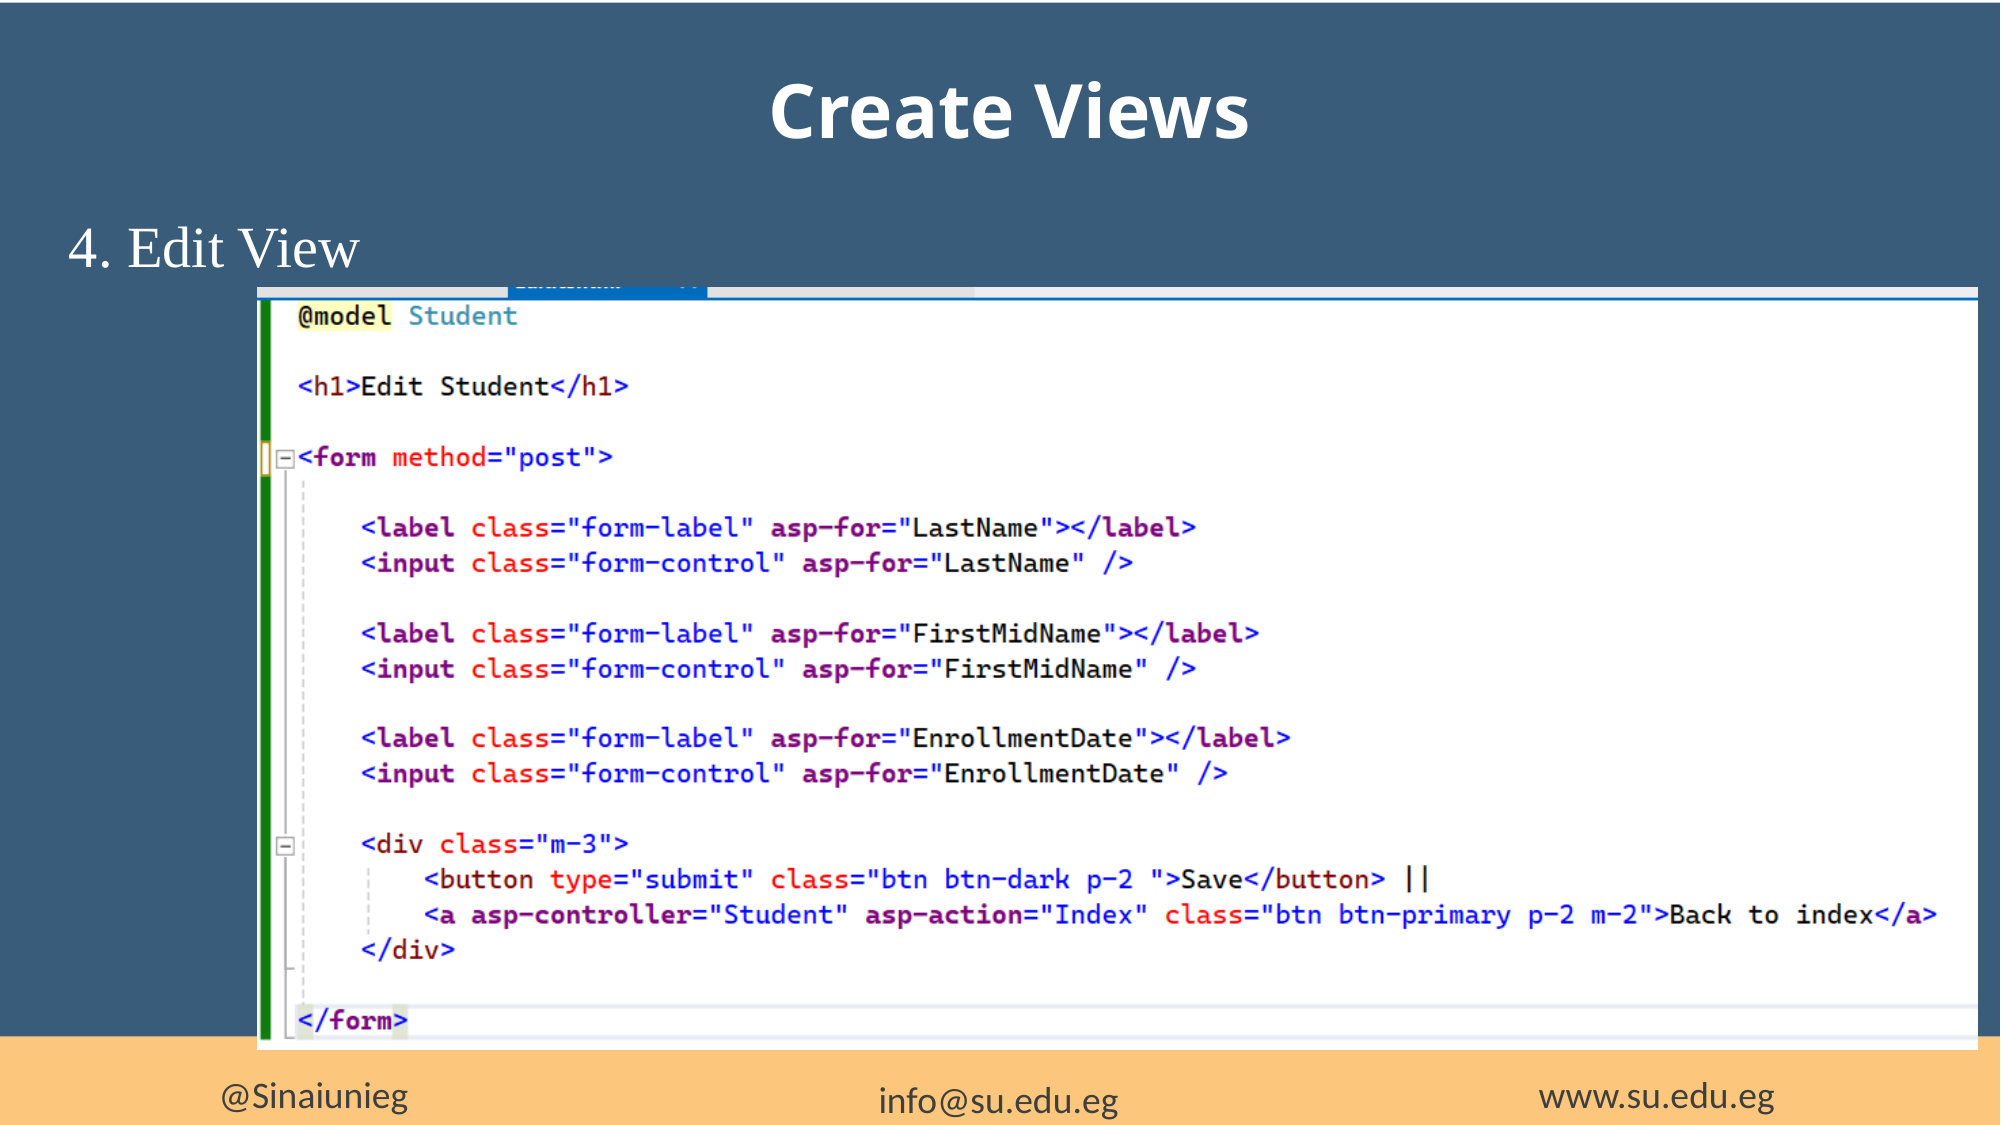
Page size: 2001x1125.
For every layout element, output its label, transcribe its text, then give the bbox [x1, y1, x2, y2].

text_box [0, 2, 2000, 1036]
text_box Create Views [227, 56, 1792, 162]
picture [257, 287, 1978, 1051]
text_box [0, 1036, 2000, 1125]
text_box 4. Edit View [54, 202, 1966, 288]
